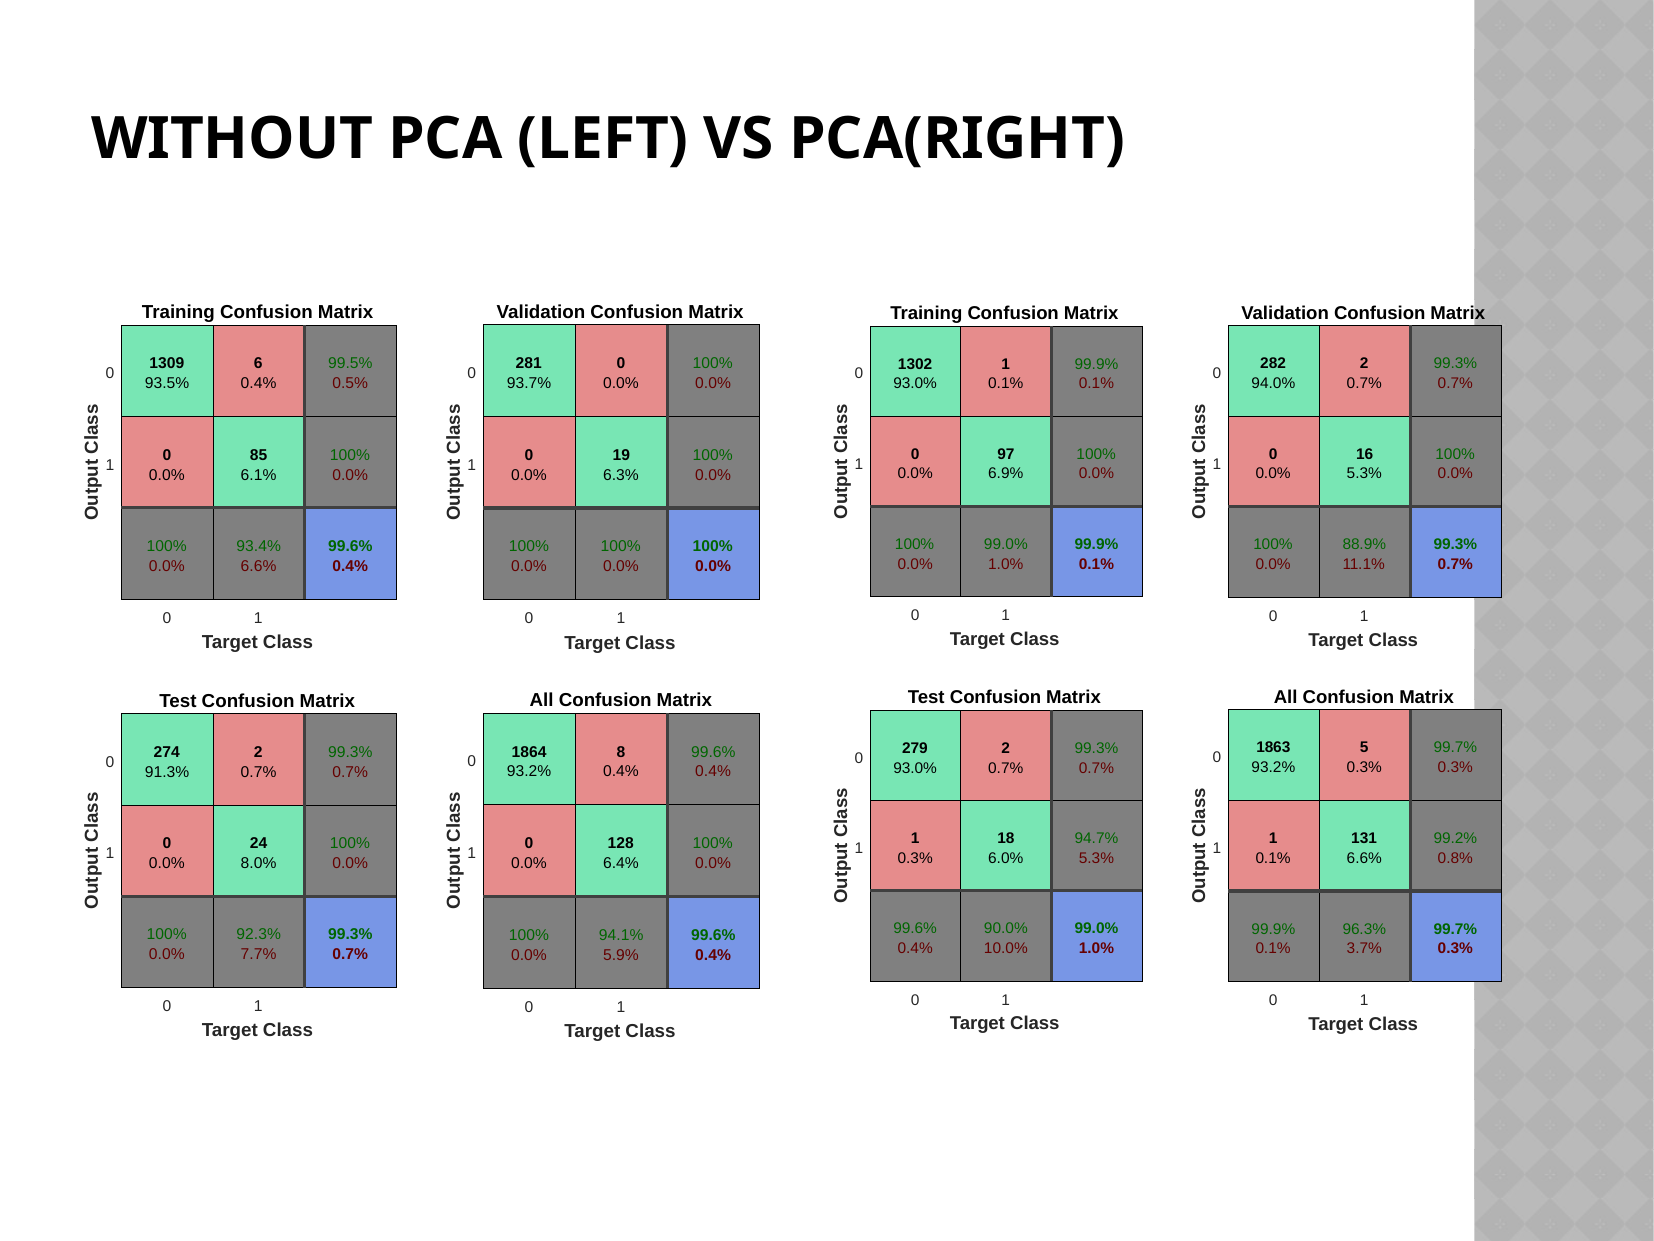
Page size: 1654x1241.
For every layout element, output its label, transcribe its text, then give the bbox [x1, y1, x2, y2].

title Without PCA (left) vs PCA(right) [82, 57, 1392, 171]
picture [13, 261, 1578, 1080]
